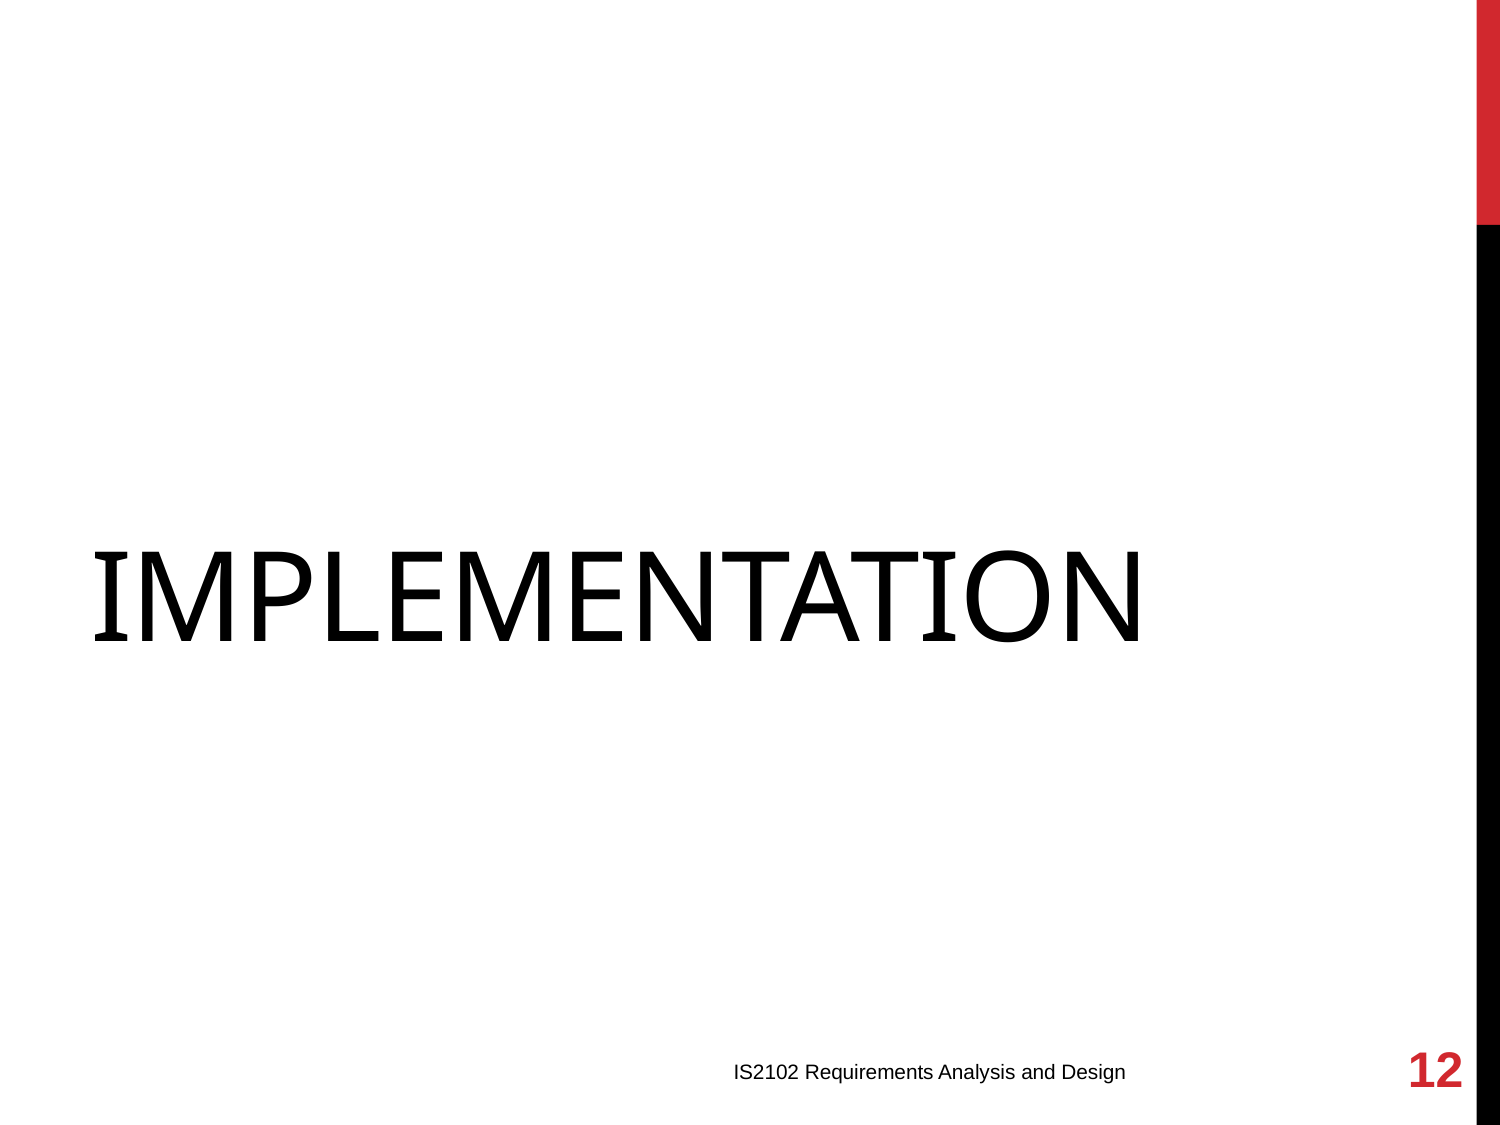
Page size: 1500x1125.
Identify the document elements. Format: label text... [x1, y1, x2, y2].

footer IS2102 Requirements Analysis and Design [718, 1051, 1238, 1112]
title Implementation [75, 237, 1350, 947]
slide_number 12 [1262, 1037, 1479, 1098]
